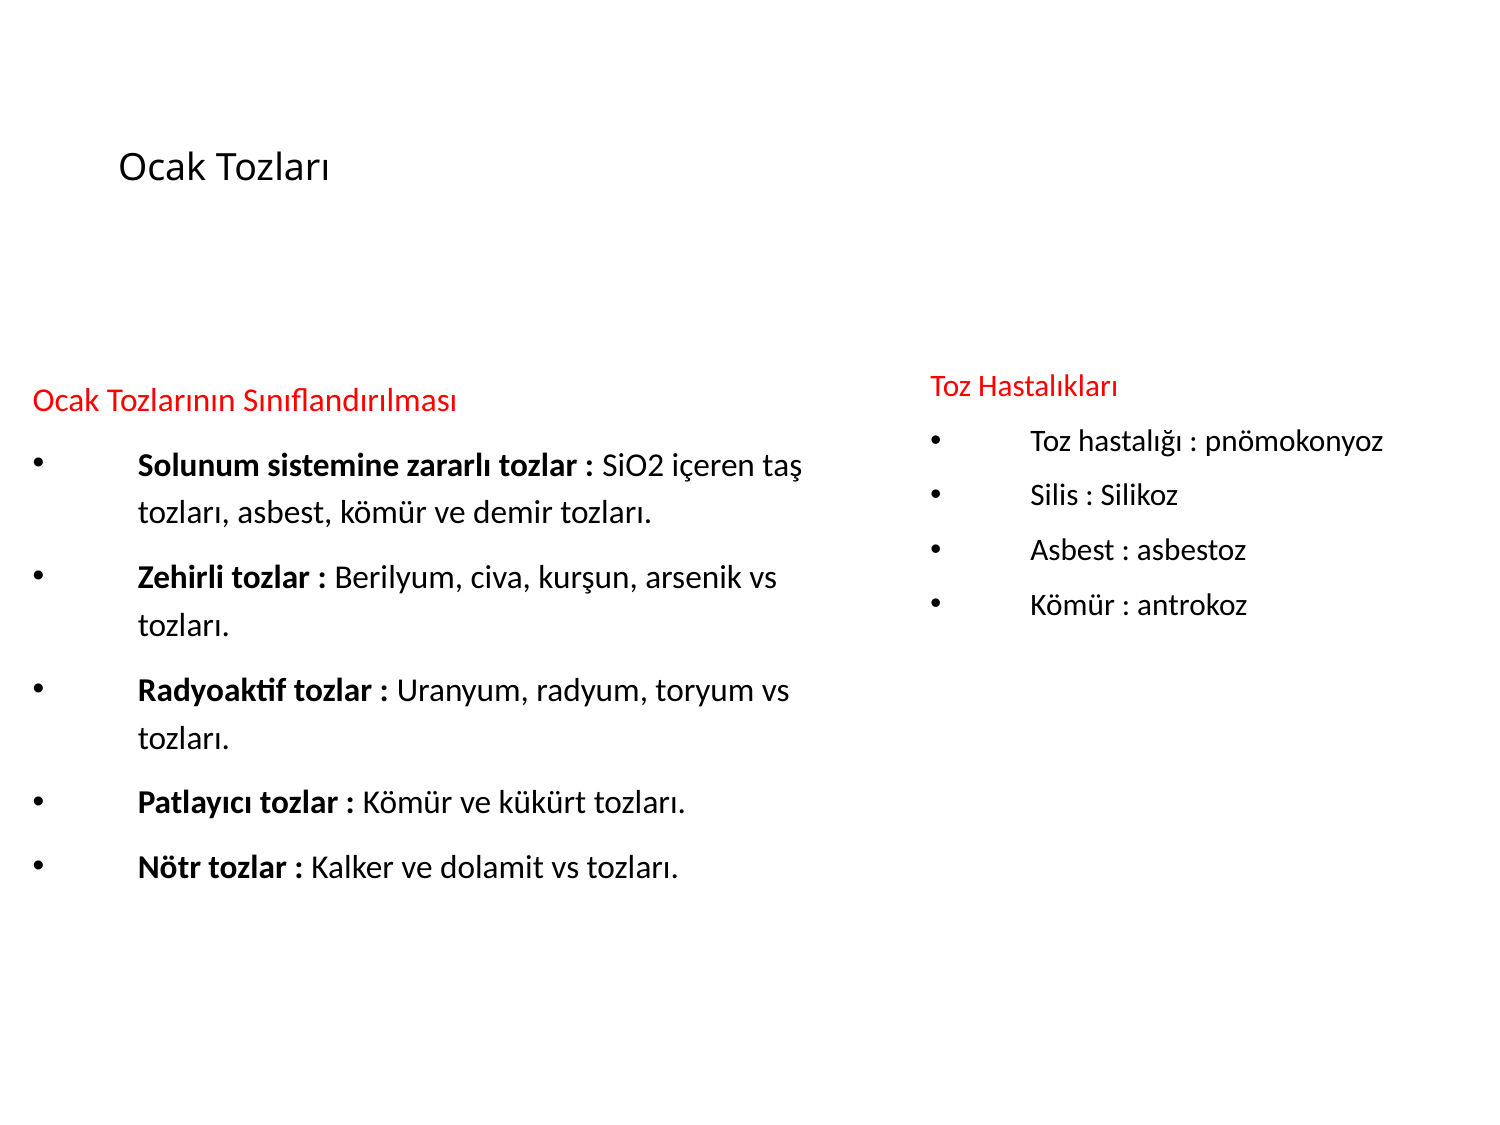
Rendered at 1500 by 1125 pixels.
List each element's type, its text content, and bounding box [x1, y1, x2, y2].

list Toz Hastalıkları Toz hastalığı : pnömokonyoz Silis : Silikoz Asbest : asbestoz Kömür : antrokoz [915, 362, 1459, 776]
list Ocak Tozlarının Sınıflandırılması Solunum sistemine zararlı tozlar : SiO2 içeren taş tozları, asbest, kömür ve demir tozları. Zehirli tozlar : Berilyum, civa, kurşun, arsenik vs tozları. Radyoaktif tozlar : Uranyum, radyum, toryum vs tozları. Patlayıcı tozlar : Kömür ve kükürt tozları. Nötr tozlar : Kalker ve dolamit vs tozları. [17, 362, 869, 899]
title Ocak Tozları [103, 59, 1397, 278]
